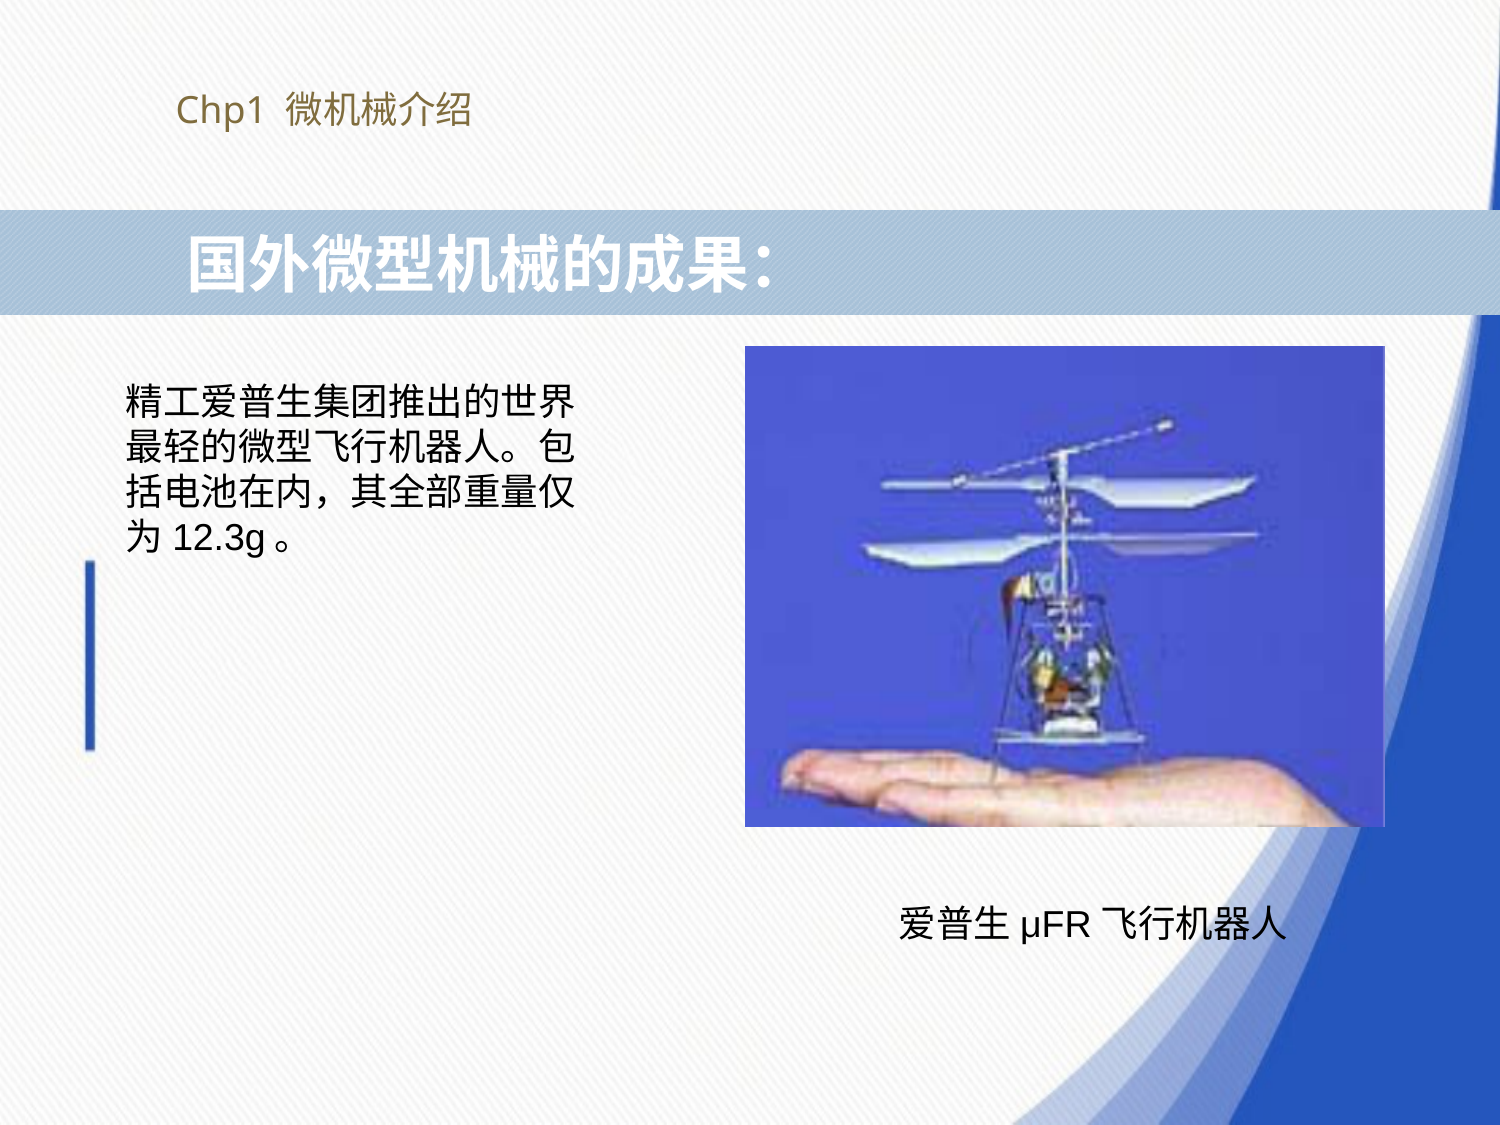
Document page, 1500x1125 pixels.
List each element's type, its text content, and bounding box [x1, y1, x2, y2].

picture [0, 315, 1500, 1125]
text_box 爱普生μFR飞行机器人 [883, 892, 1303, 998]
text_box Chp1 微机械介绍 [160, 78, 488, 139]
text_box 精工爱普生集团推出的世界最轻的微型飞行机器人。包括电池在内，其全部重量仅为12.3g。 [111, 370, 597, 611]
text_box 国外微型机械的成果： [0, 210, 1500, 315]
picture [0, 0, 1500, 210]
